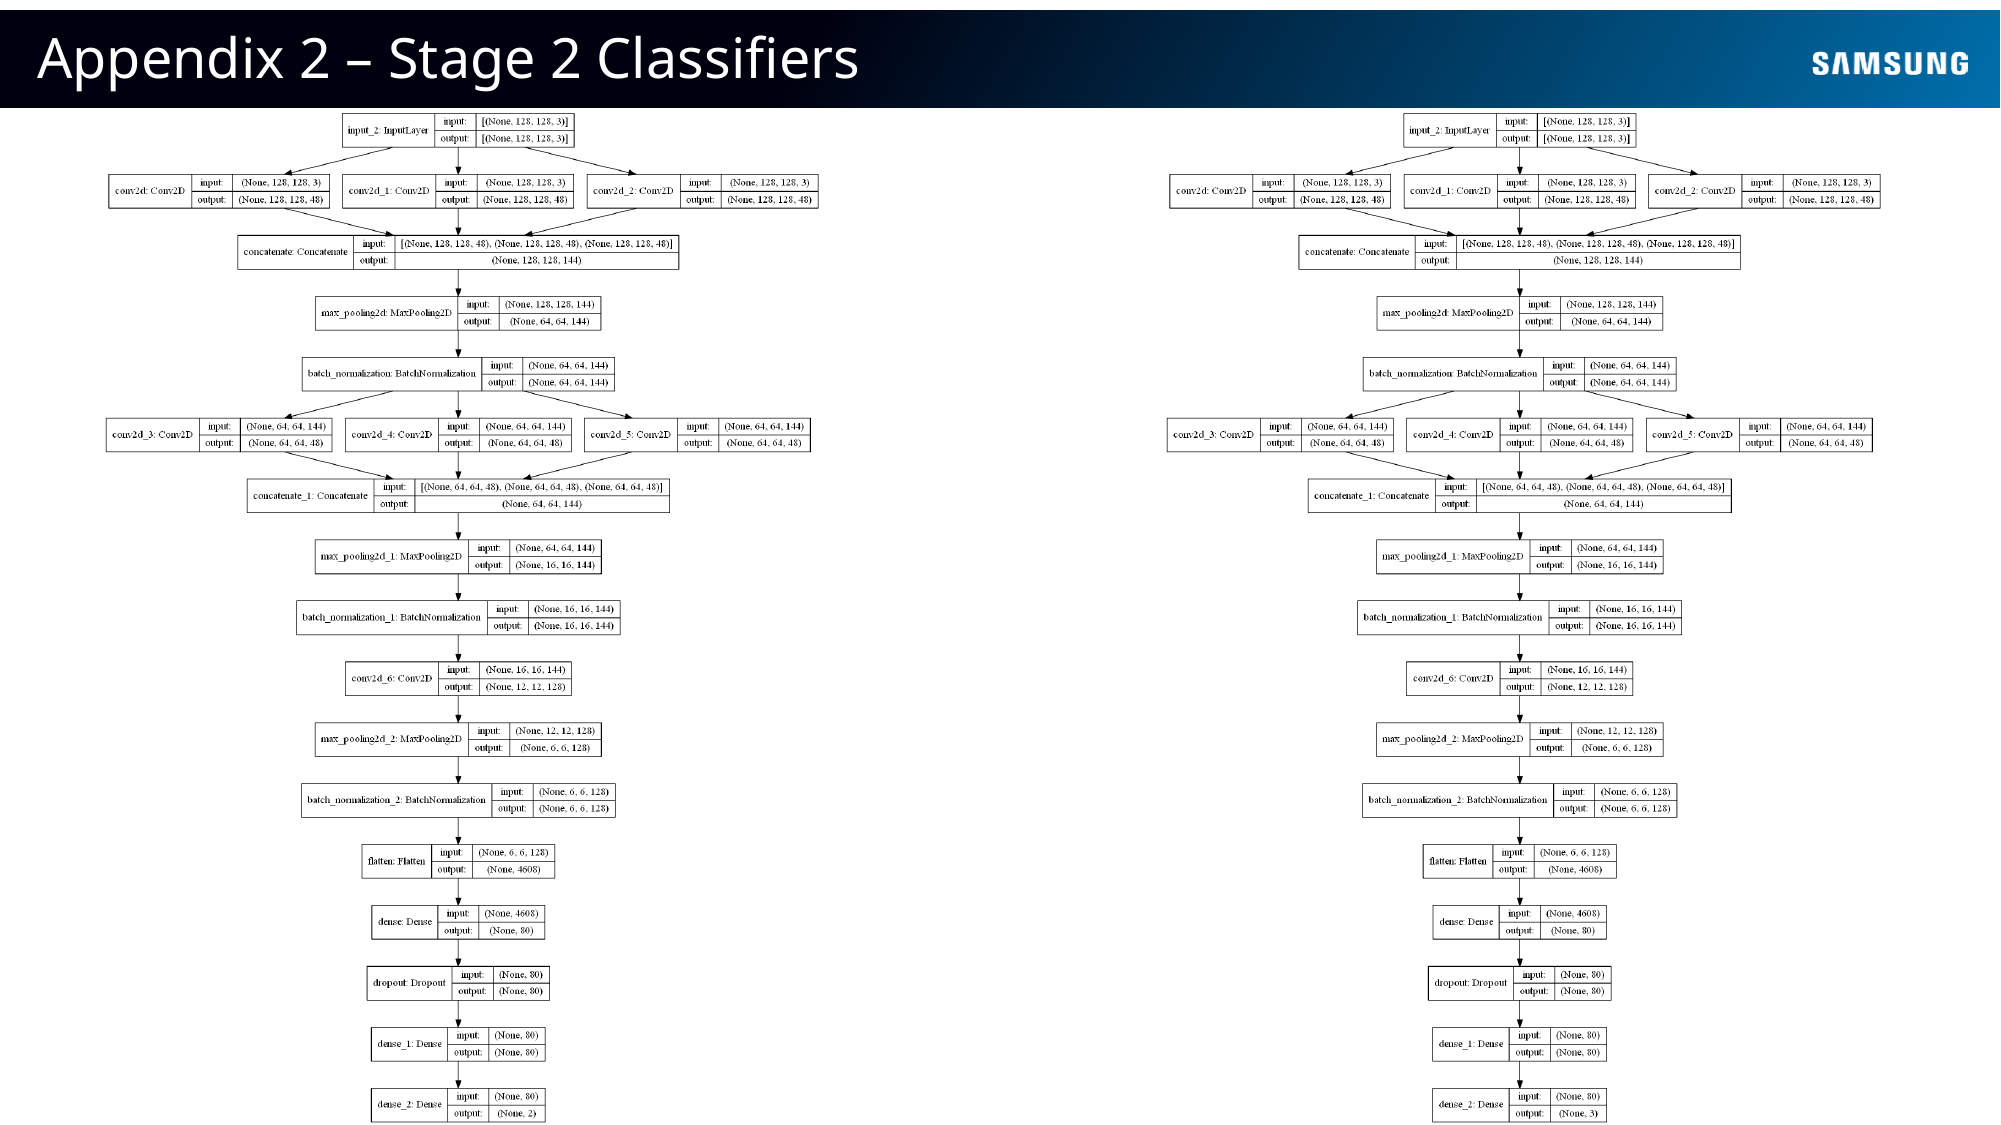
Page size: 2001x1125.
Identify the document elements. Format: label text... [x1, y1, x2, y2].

picture [1164, 110, 1883, 1125]
picture [102, 110, 821, 1125]
text_box Appendix 2 – Stage 2 Classifiers [22, 18, 1813, 102]
